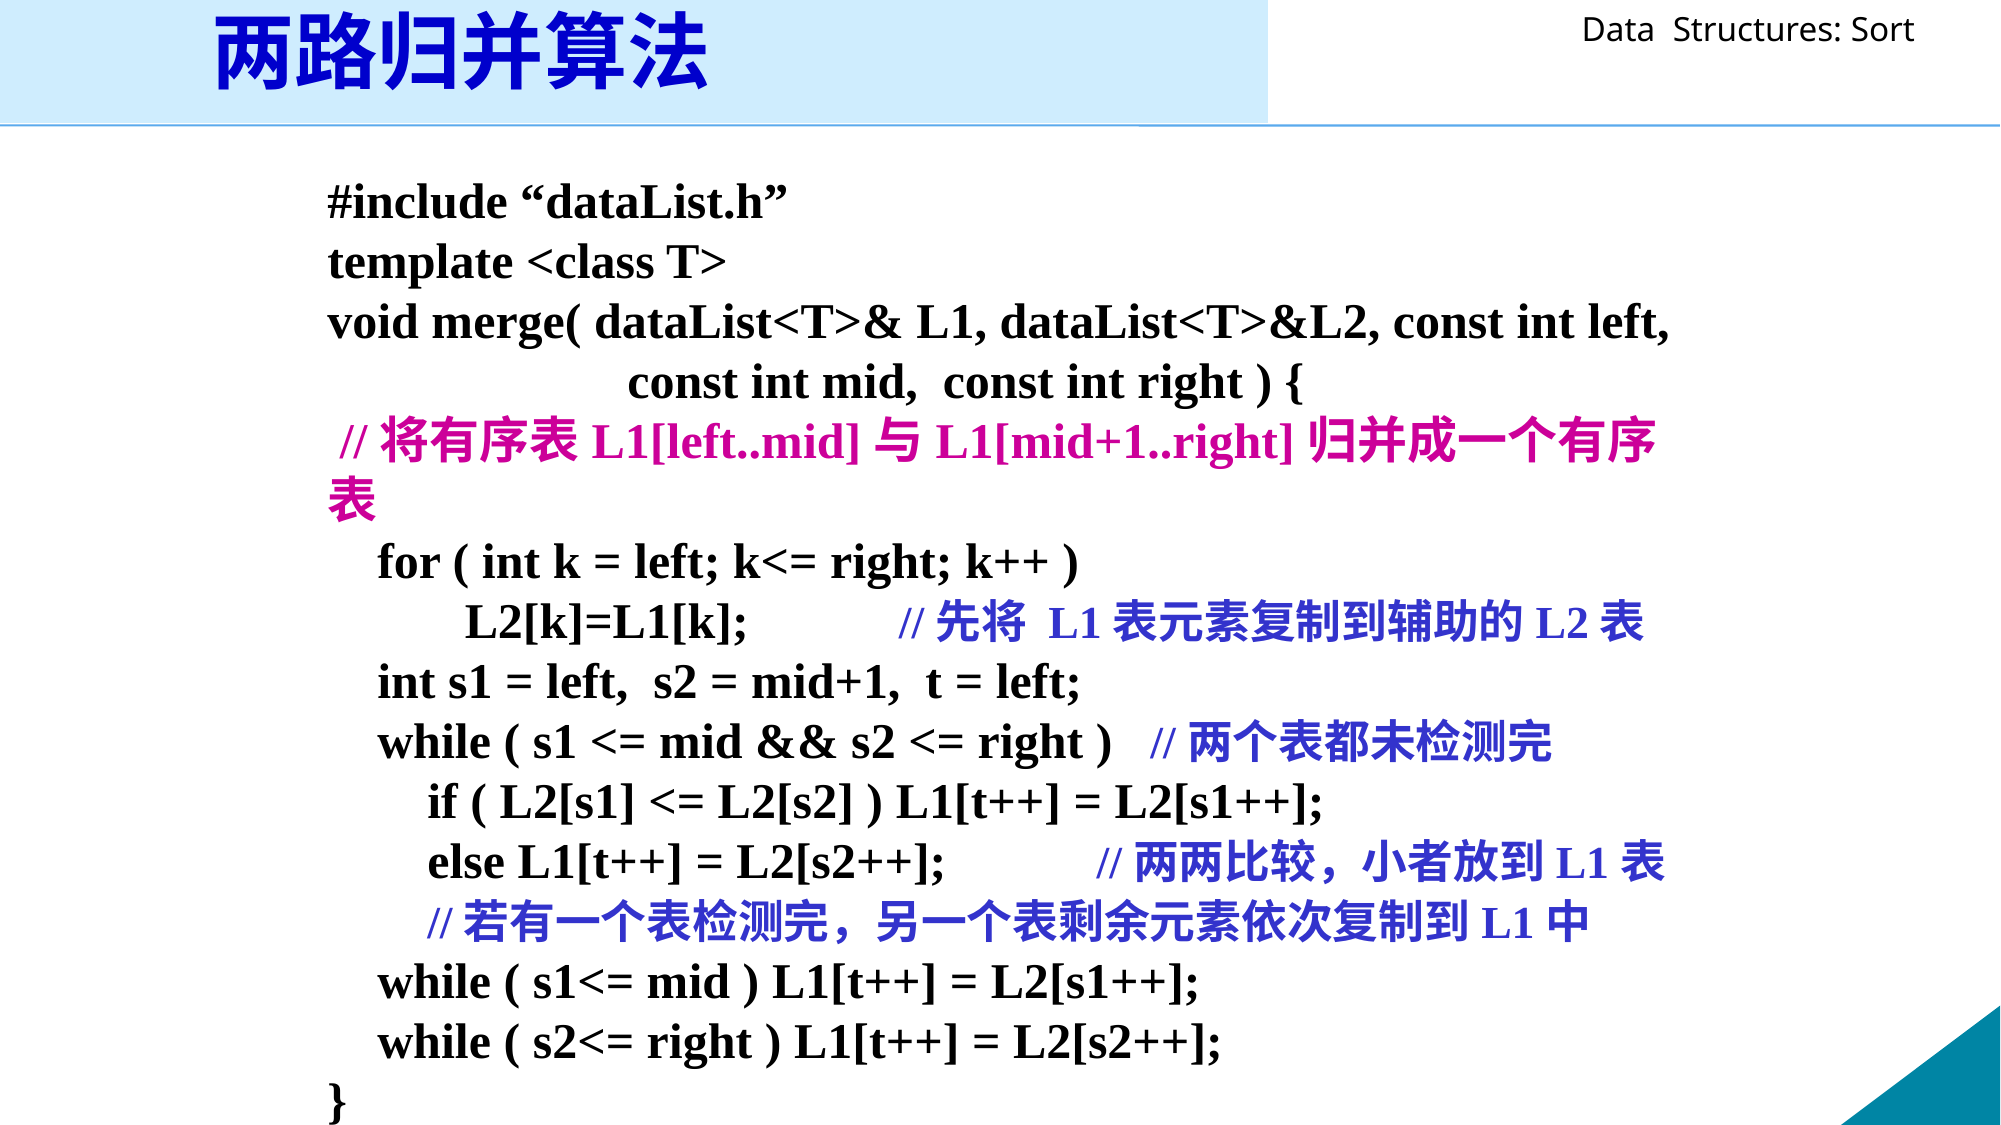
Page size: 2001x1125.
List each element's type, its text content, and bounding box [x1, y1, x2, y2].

text_box #include “dataList.h” template <class T> void merge( dataList<T>& L1, dataList<T>&L2, const int left, const int mid, const int right ) { //将有序表L1[left..mid]与L1[mid+1..right]归并成一个有序表 for ( int k = left; k<= right; k++ ) L2[k]=L1[k]; //先将 L1表元素复制到辅助的L2表 int s1 = left, s2 = mid+1, t = left; while ( s1 <= mid && s2 <= right ) //两个表都未检测完 if ( L2[s1] <= L2[s2] ) L1[t++] = L2[s1++]; else L1[t++] = L2[s2++]; //两两比较，小者放到L1表 //若有一个表检测完，另一个表剩余元素依次复制到L1中 while ( s1<= mid ) L1[t++] = L2[s1++]; while ( s2<= right ) L1[t++] = L2[s2++]; } [312, 160, 1697, 1125]
text_box 两路归并算法 [196, 0, 1095, 107]
